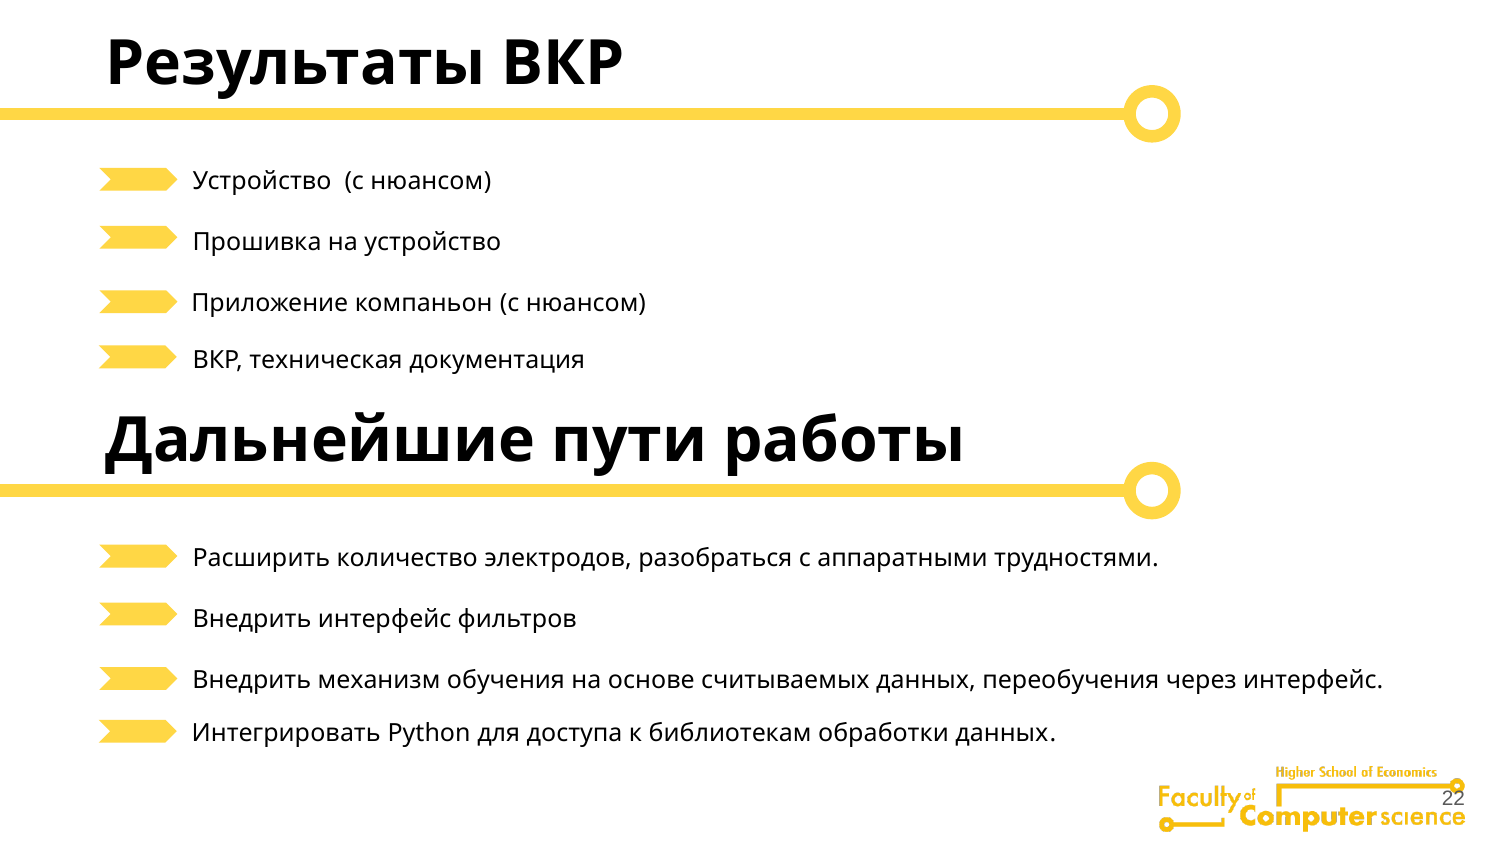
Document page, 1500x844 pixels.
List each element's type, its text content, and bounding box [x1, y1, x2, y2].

text_box Расширить количество электродов, разобраться с аппаратными трудностями. [177, 529, 1328, 574]
text_box [98, 345, 177, 369]
text_box [99, 602, 177, 626]
text_box [99, 167, 178, 191]
text_box ВКР, техническая документация [177, 331, 735, 371]
text_box Внедрить механизм обучения на основе считываемых данных, переобучения через интерфейс. [177, 651, 1401, 690]
text_box [99, 290, 178, 314]
text_box [99, 225, 177, 249]
picture [1145, 749, 1477, 844]
text_box [99, 667, 178, 690]
text_box [162, 733, 1387, 762]
text_box [98, 719, 177, 743]
text_box Приложение компаньон (с нюансом) [176, 274, 734, 313]
text_box Внедрить интерфейс фильтров [177, 590, 658, 635]
text_box [1129, 468, 1175, 514]
text_box Дальнейшие пути работы [90, 391, 1199, 453]
text_box Прошивка на устройство [177, 213, 658, 259]
text_box Результаты ВКР [90, 14, 1199, 76]
text_box [99, 544, 178, 568]
text_box Устройство (с нюансом) [177, 152, 658, 198]
text_box [1129, 91, 1175, 137]
text_box Интегрировать Python для доступа к библиотекам обработки данных. [176, 704, 1400, 743]
